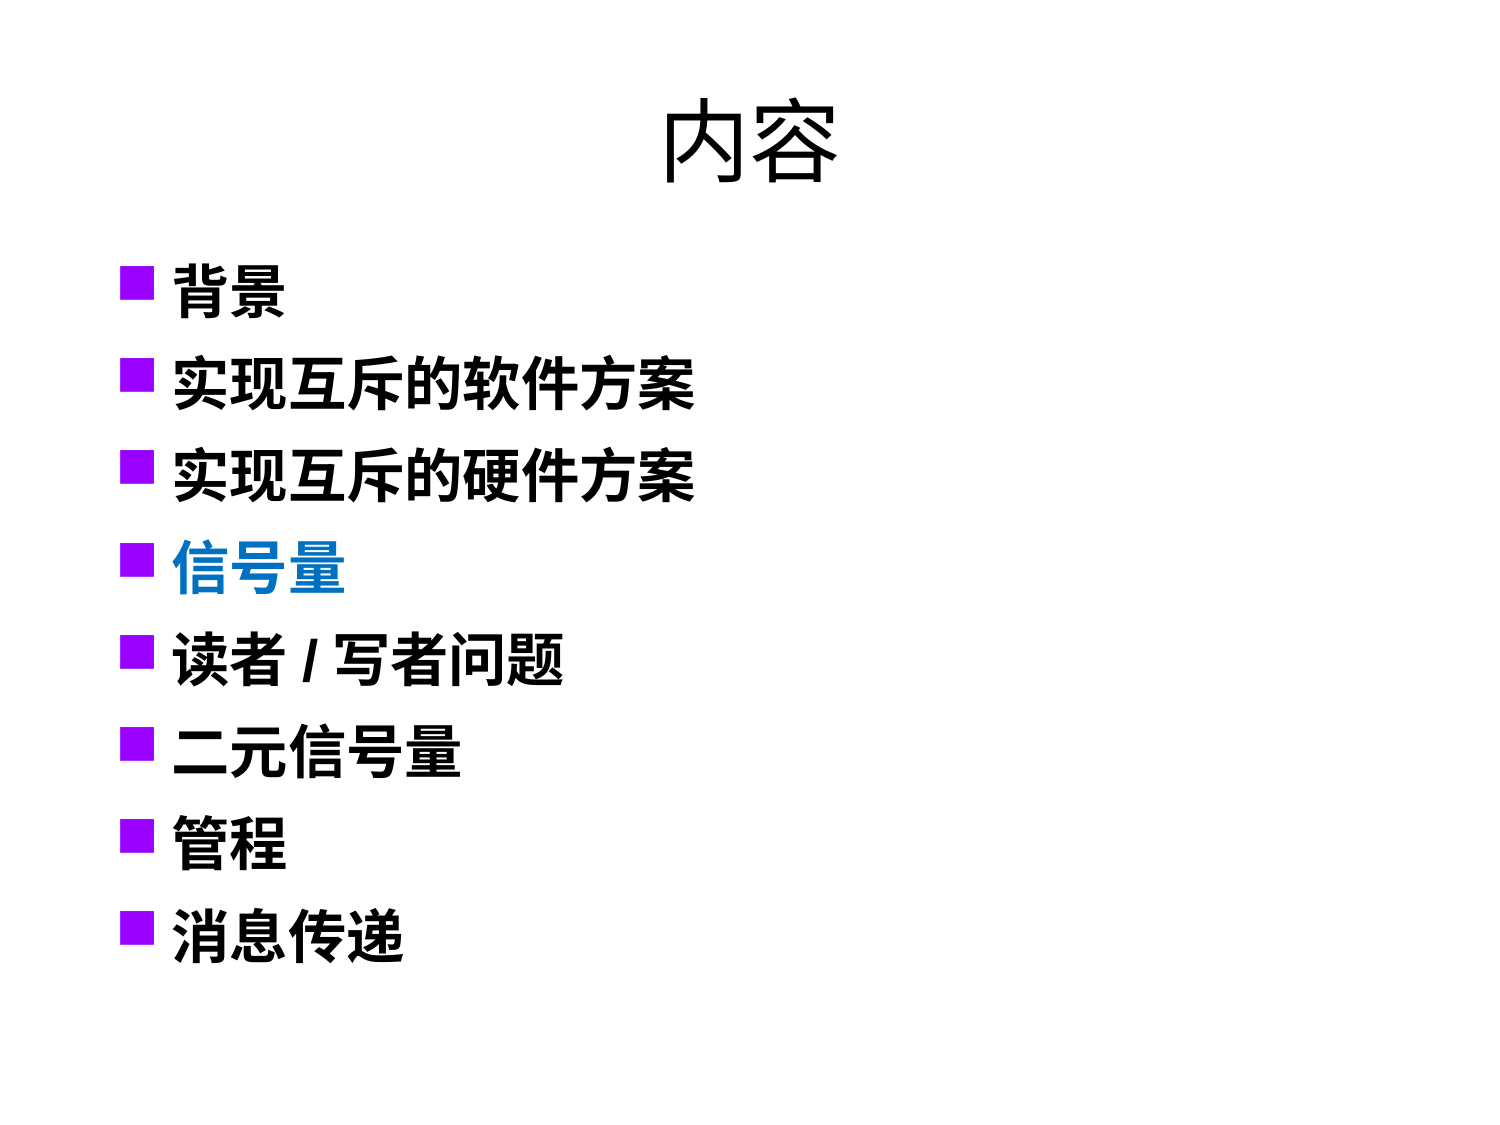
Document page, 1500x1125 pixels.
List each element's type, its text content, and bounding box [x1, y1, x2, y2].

list 背景 实现互斥的软件方案 实现互斥的硬件方案 信号量 读者/写者问题 二元信号量 管程 消息传递 [100, 255, 1451, 989]
title 内容 [75, 45, 1425, 233]
